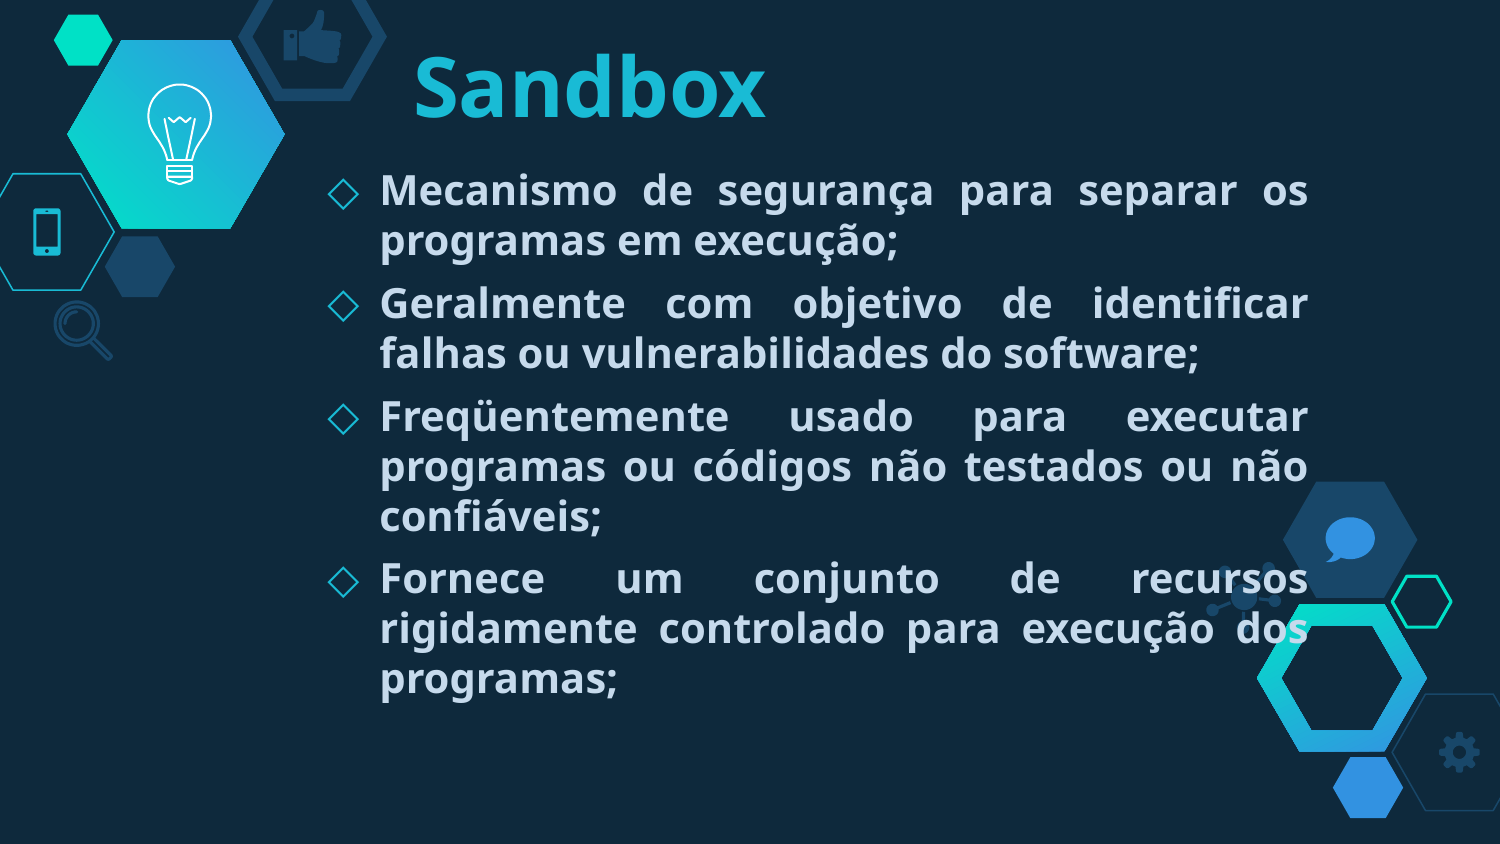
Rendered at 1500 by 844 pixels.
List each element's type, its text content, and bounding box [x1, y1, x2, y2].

list Mecanismo de segurança para separar os programas em execução; Geralmente com objetivo de identificar falhas ou vulnerabilidades do software; Freqüentemente usado para executar programas ou códigos não testados ou não confiáveis; Fornece um conjunto de recursos rigidamente controlado para execução dos programas; [289, 149, 1325, 776]
title Sandbox [398, 43, 1325, 149]
